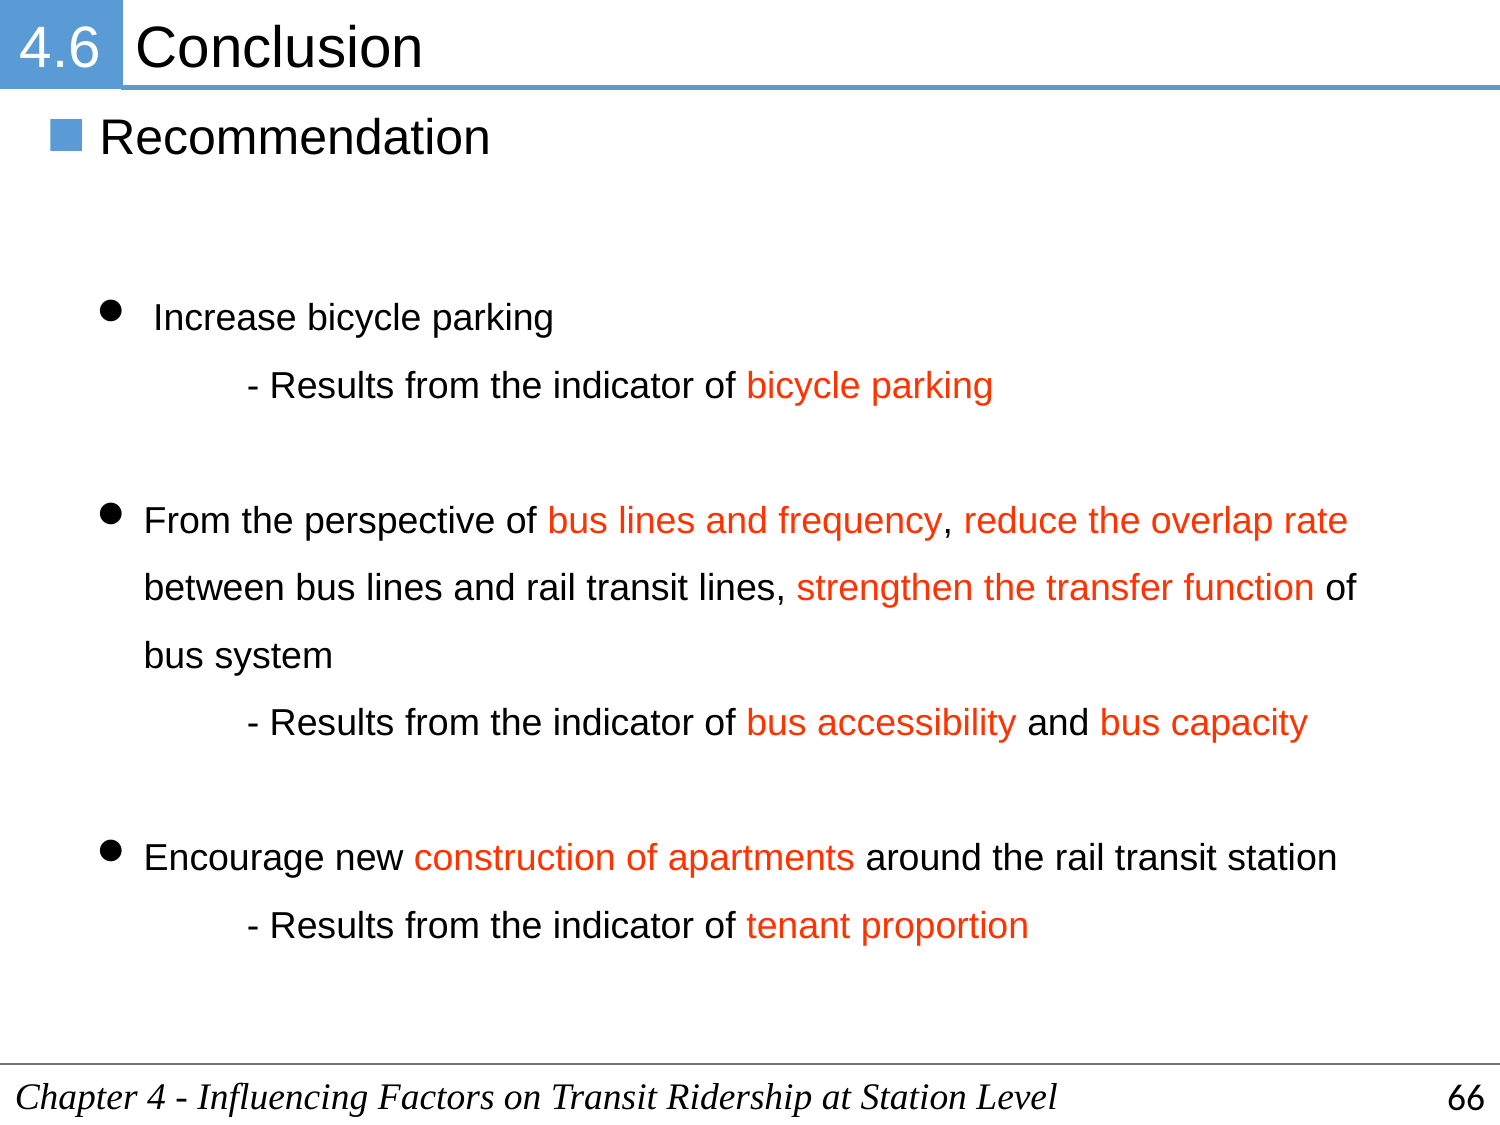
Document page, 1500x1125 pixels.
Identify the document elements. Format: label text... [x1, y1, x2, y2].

text_box Conclusion [121, 1, 1500, 85]
text_box Chapter 4 - Influencing Factors on Transit Ridership at Station Level [0, 1065, 1162, 1125]
text_box 4.6 [0, 0, 121, 87]
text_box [50, 96, 509, 173]
slide_number 66 [1162, 1065, 1500, 1125]
text_box Increase bicycle parking - Results from the indicator of bicycle parking From the perspective of bus lines and frequency, reduce the overlap rate between bus lines and rail transit lines, strengthen the transfer function of bus system - Results from the indicator of bus accessibility and bus capacity Encourage new construction of apartments around the rail transit station - Results from the indicator of tenant proportion [82, 263, 1398, 954]
